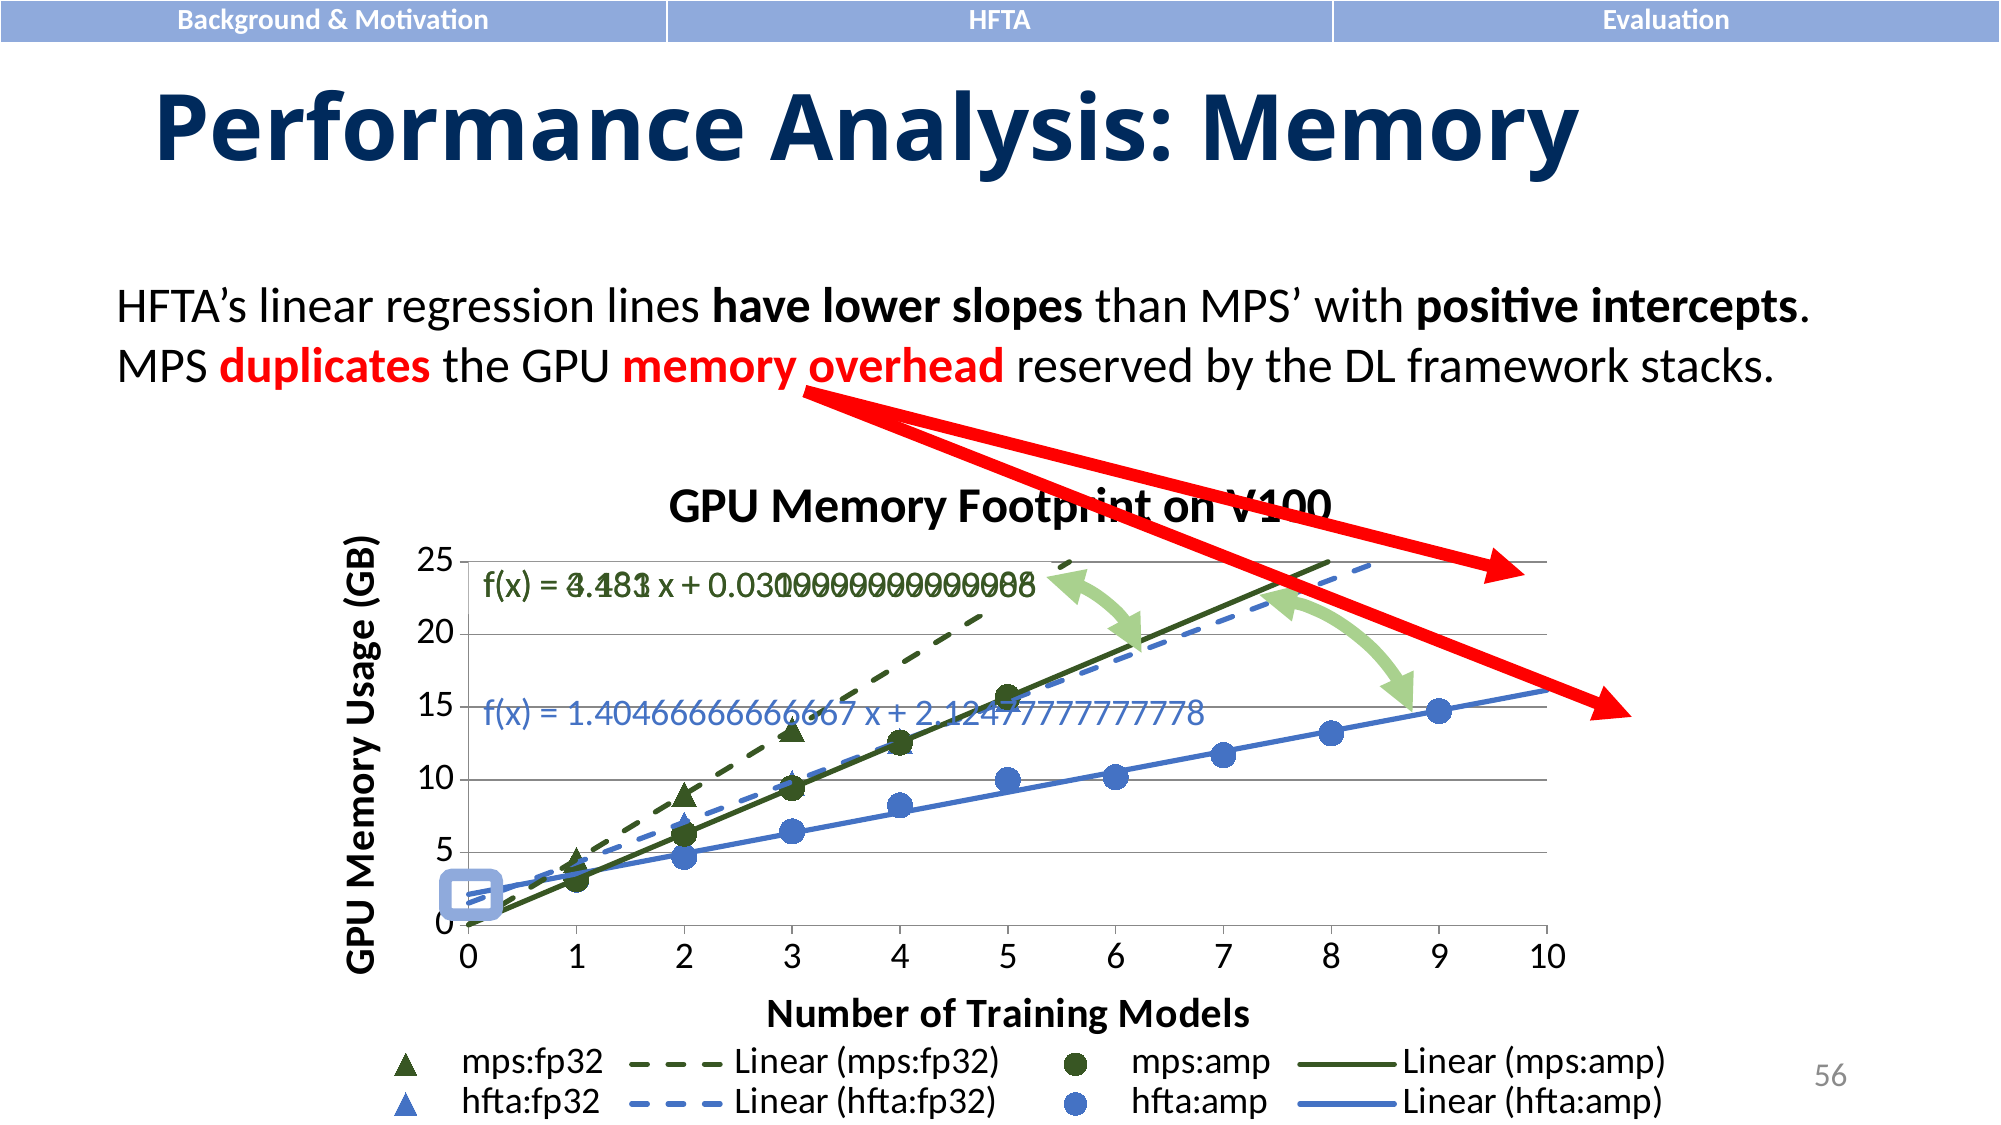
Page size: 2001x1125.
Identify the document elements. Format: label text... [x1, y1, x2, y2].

title Performance Analysis: Memory [137, 22, 1863, 240]
chart [165, 295, 1741, 1125]
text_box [804, 391, 1632, 717]
text_box HFTA’s linear regression lines have lower slopes than MPS’ with positive intercepts. MPS duplicates the GPU memory overhead reserved by the DL framework stacks. [101, 264, 1903, 400]
slide_number 56 [1741, 1042, 1863, 1103]
